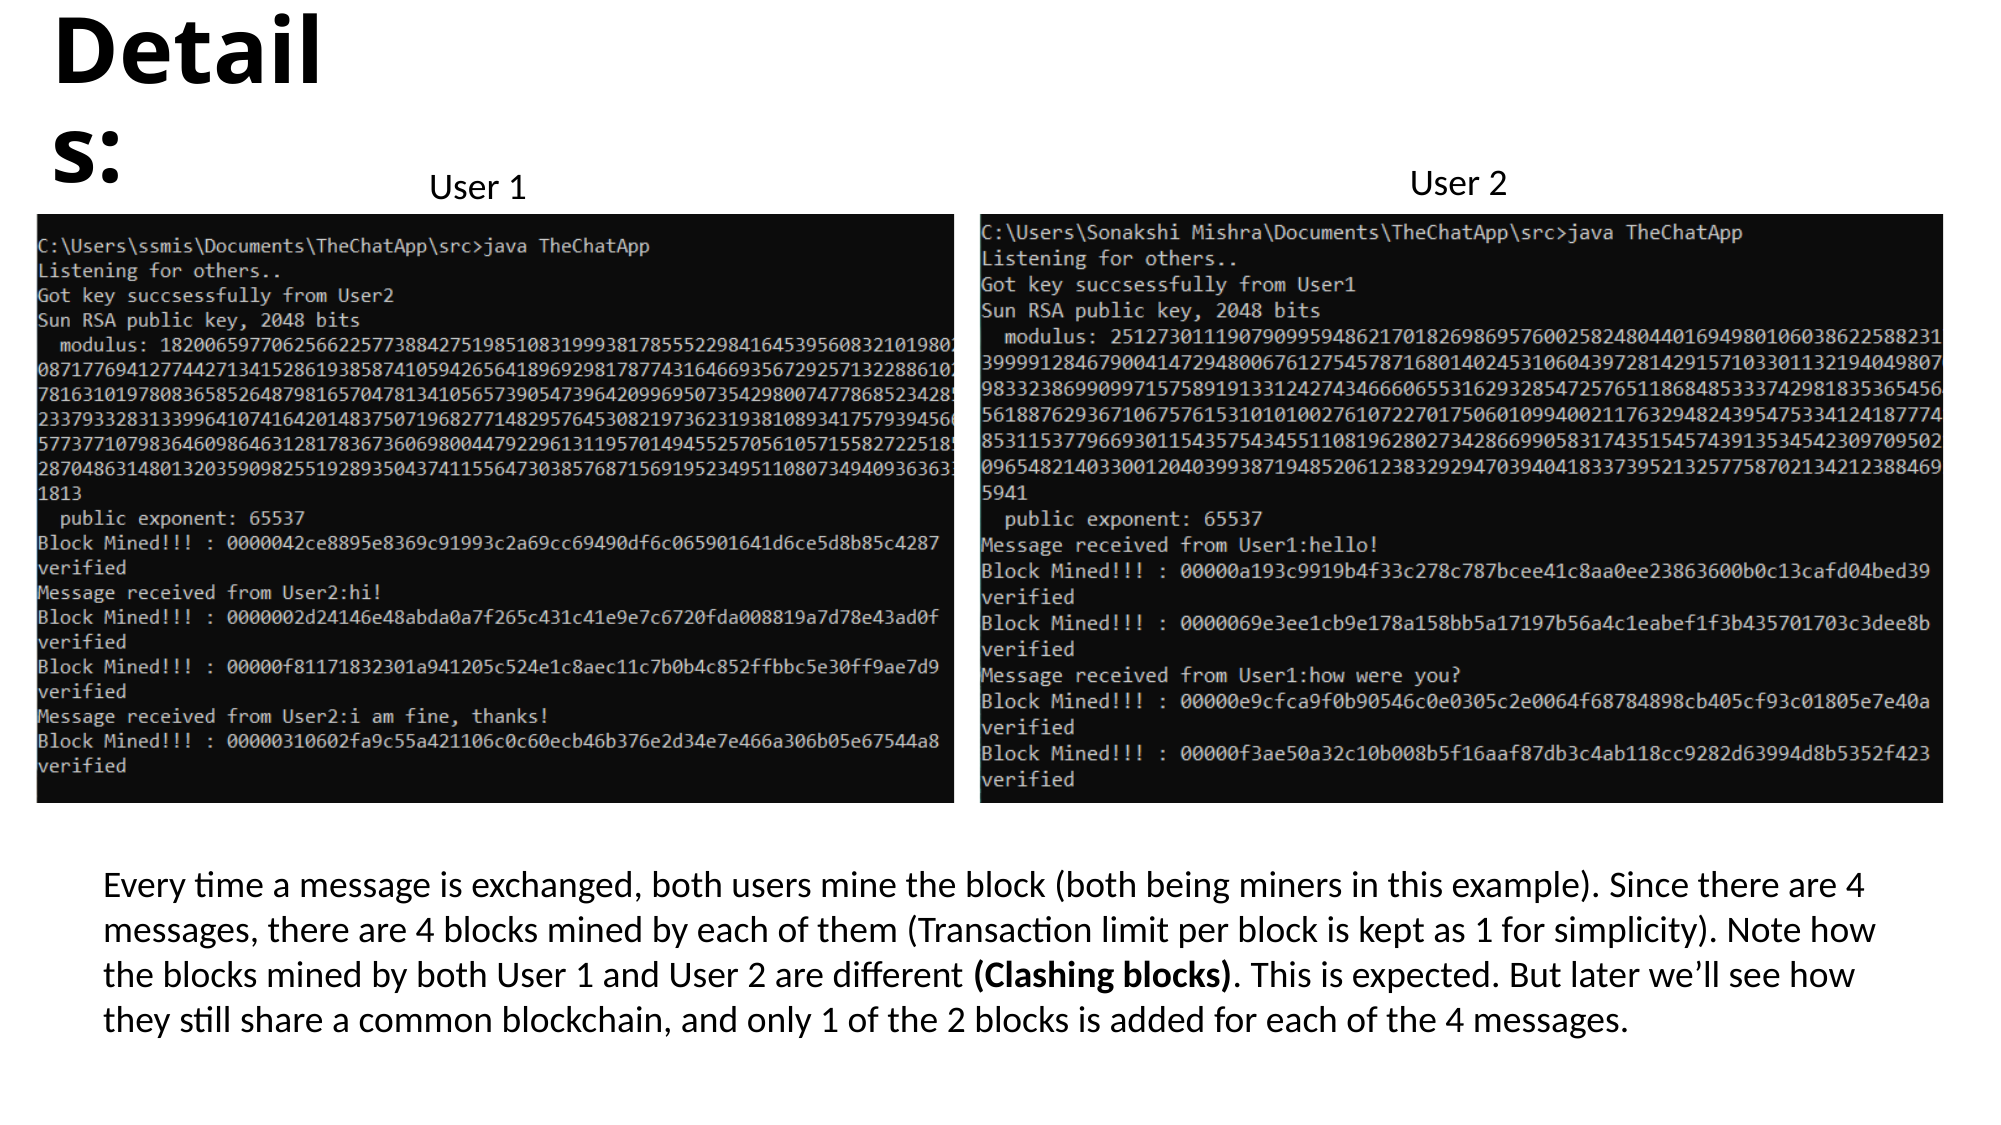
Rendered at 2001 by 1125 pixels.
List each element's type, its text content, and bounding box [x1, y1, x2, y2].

title Details: [36, 22, 363, 185]
picture [36, 214, 955, 803]
text_box User 2 [1395, 150, 1528, 211]
picture [979, 214, 1944, 803]
text_box Every time a message is exchanged, both users mine the block (both being miners in this example). Since there are 4 messages, there are 4 blocks mined by each of them (Transaction limit per block is kept as 1 for simplicity). Note how the blocks mined by both User 1 and User 2 are different (Clashing blocks). This is expected. But later we’ll see how they still share a common blockchain, and only 1 of the 2 blocks is added for each of the 4 messages. [88, 852, 1912, 1048]
text_box User 1 [414, 154, 548, 214]
